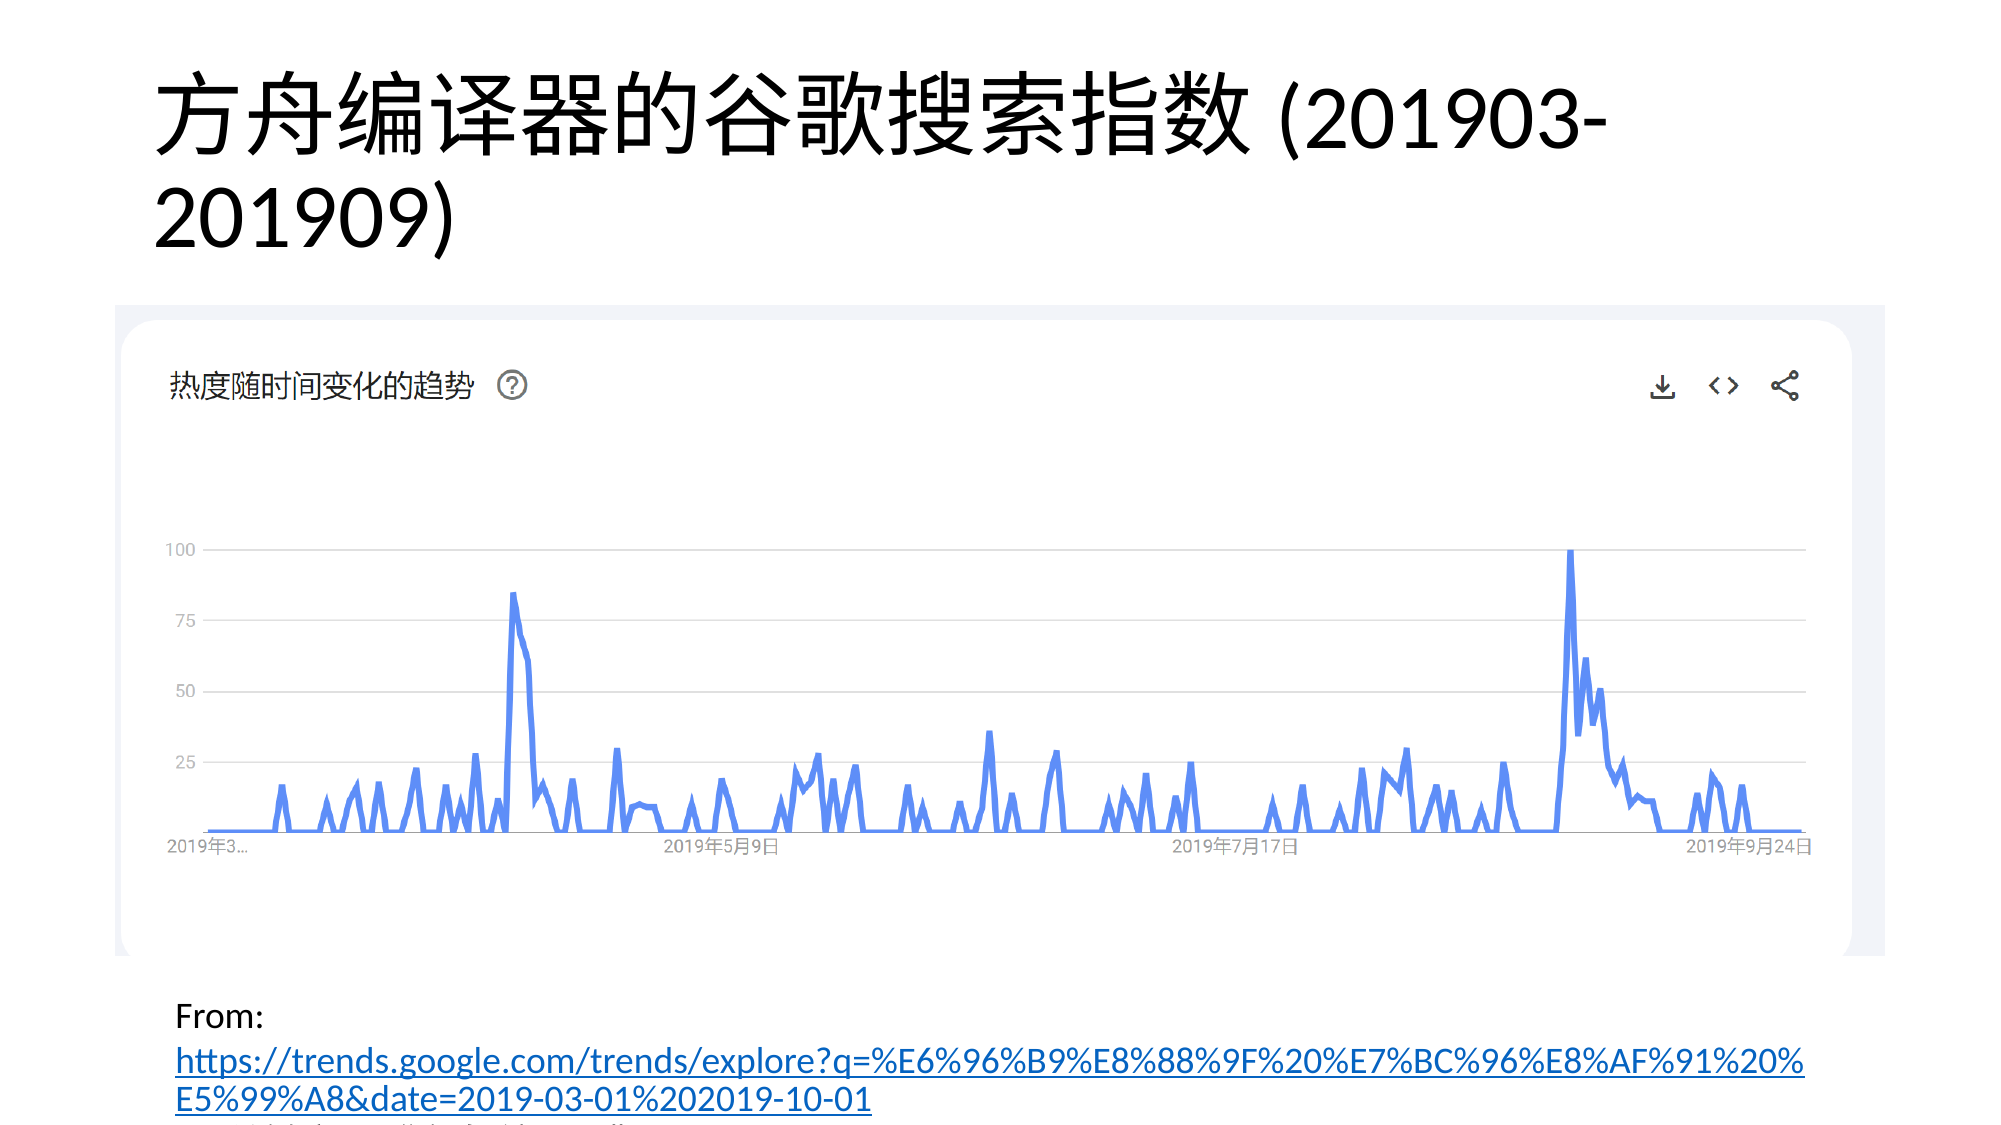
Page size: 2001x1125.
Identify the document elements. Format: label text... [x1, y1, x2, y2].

text_box From: https://trends.google.com/trends/explore?q=%E6%96%B9%E8%88%9F%20%E7%BC%96%E8%AF%91%20%E5%99%A8&date=2019-03-01%202019-10-01 关键字：“方舟 编译器” [160, 983, 1821, 1125]
picture [115, 305, 1885, 956]
title 方舟编译器的谷歌搜索指数(201903-201909) [137, 59, 1863, 278]
